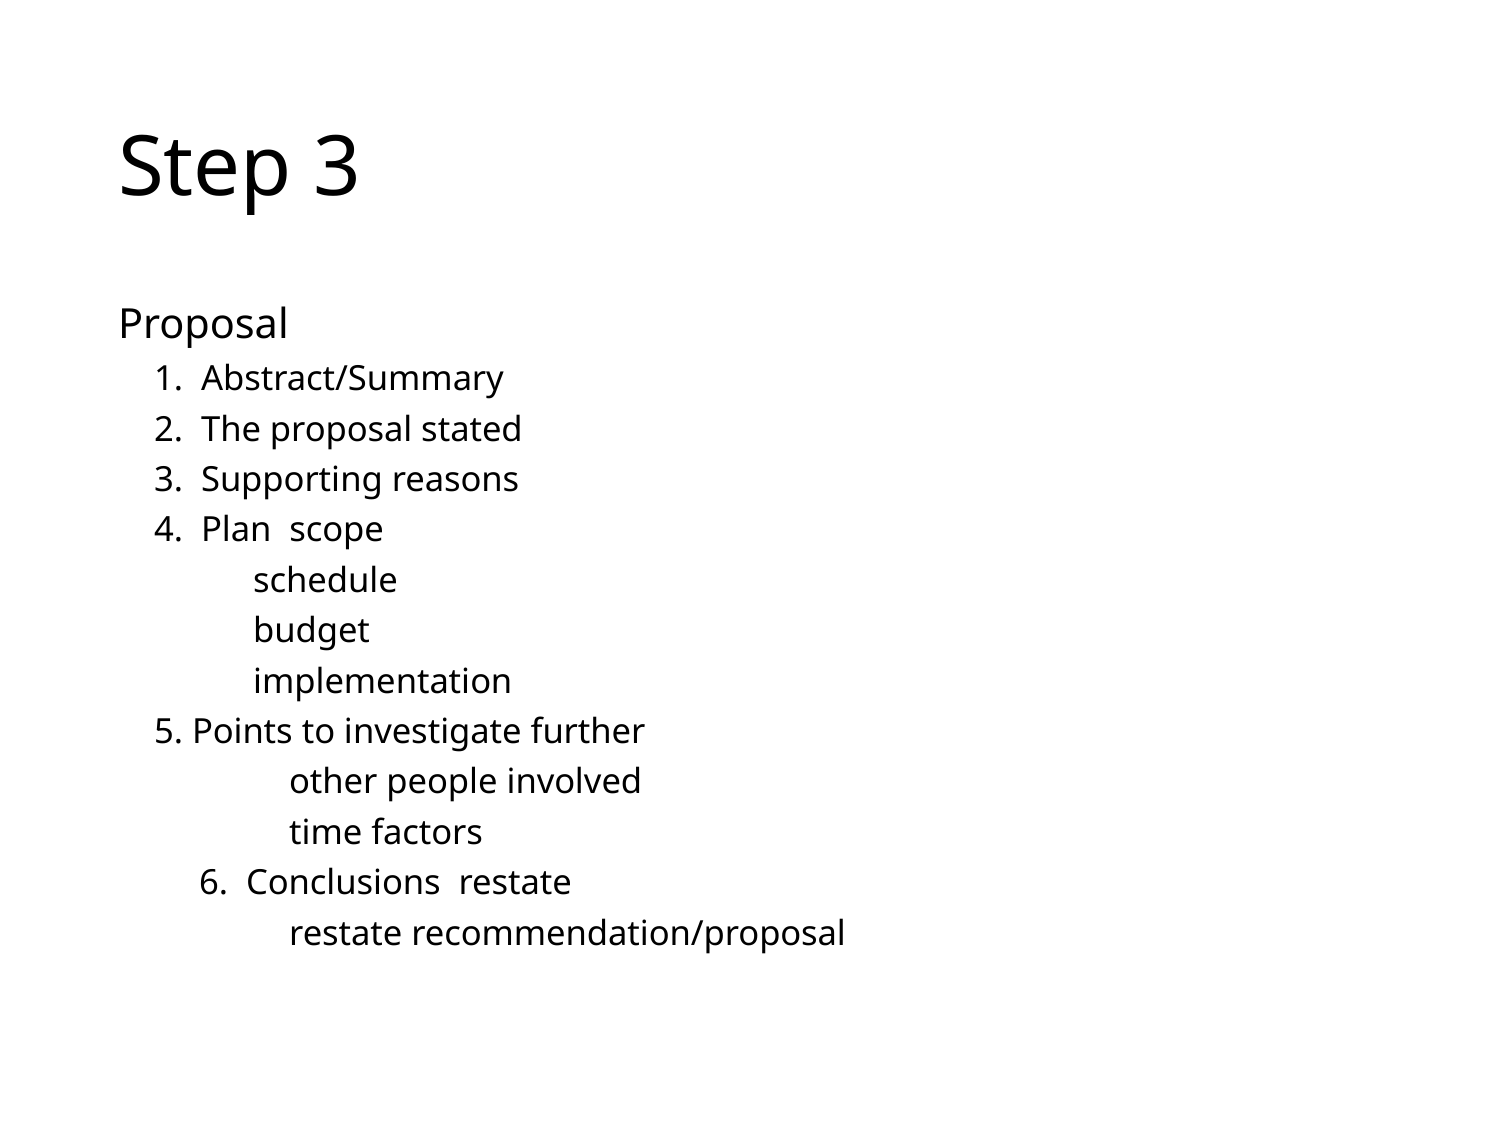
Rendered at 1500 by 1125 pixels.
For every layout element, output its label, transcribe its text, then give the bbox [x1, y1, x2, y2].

title Step 3 [103, 59, 1397, 278]
list Proposal 1. Abstract/Summary 2. The proposal stated 3. Supporting reasons 4. Plan scope schedule budget implementation 5. Points to investigate further other people involved time factors 6. Conclusions restate restate recommendation/proposal [103, 299, 1397, 1014]
